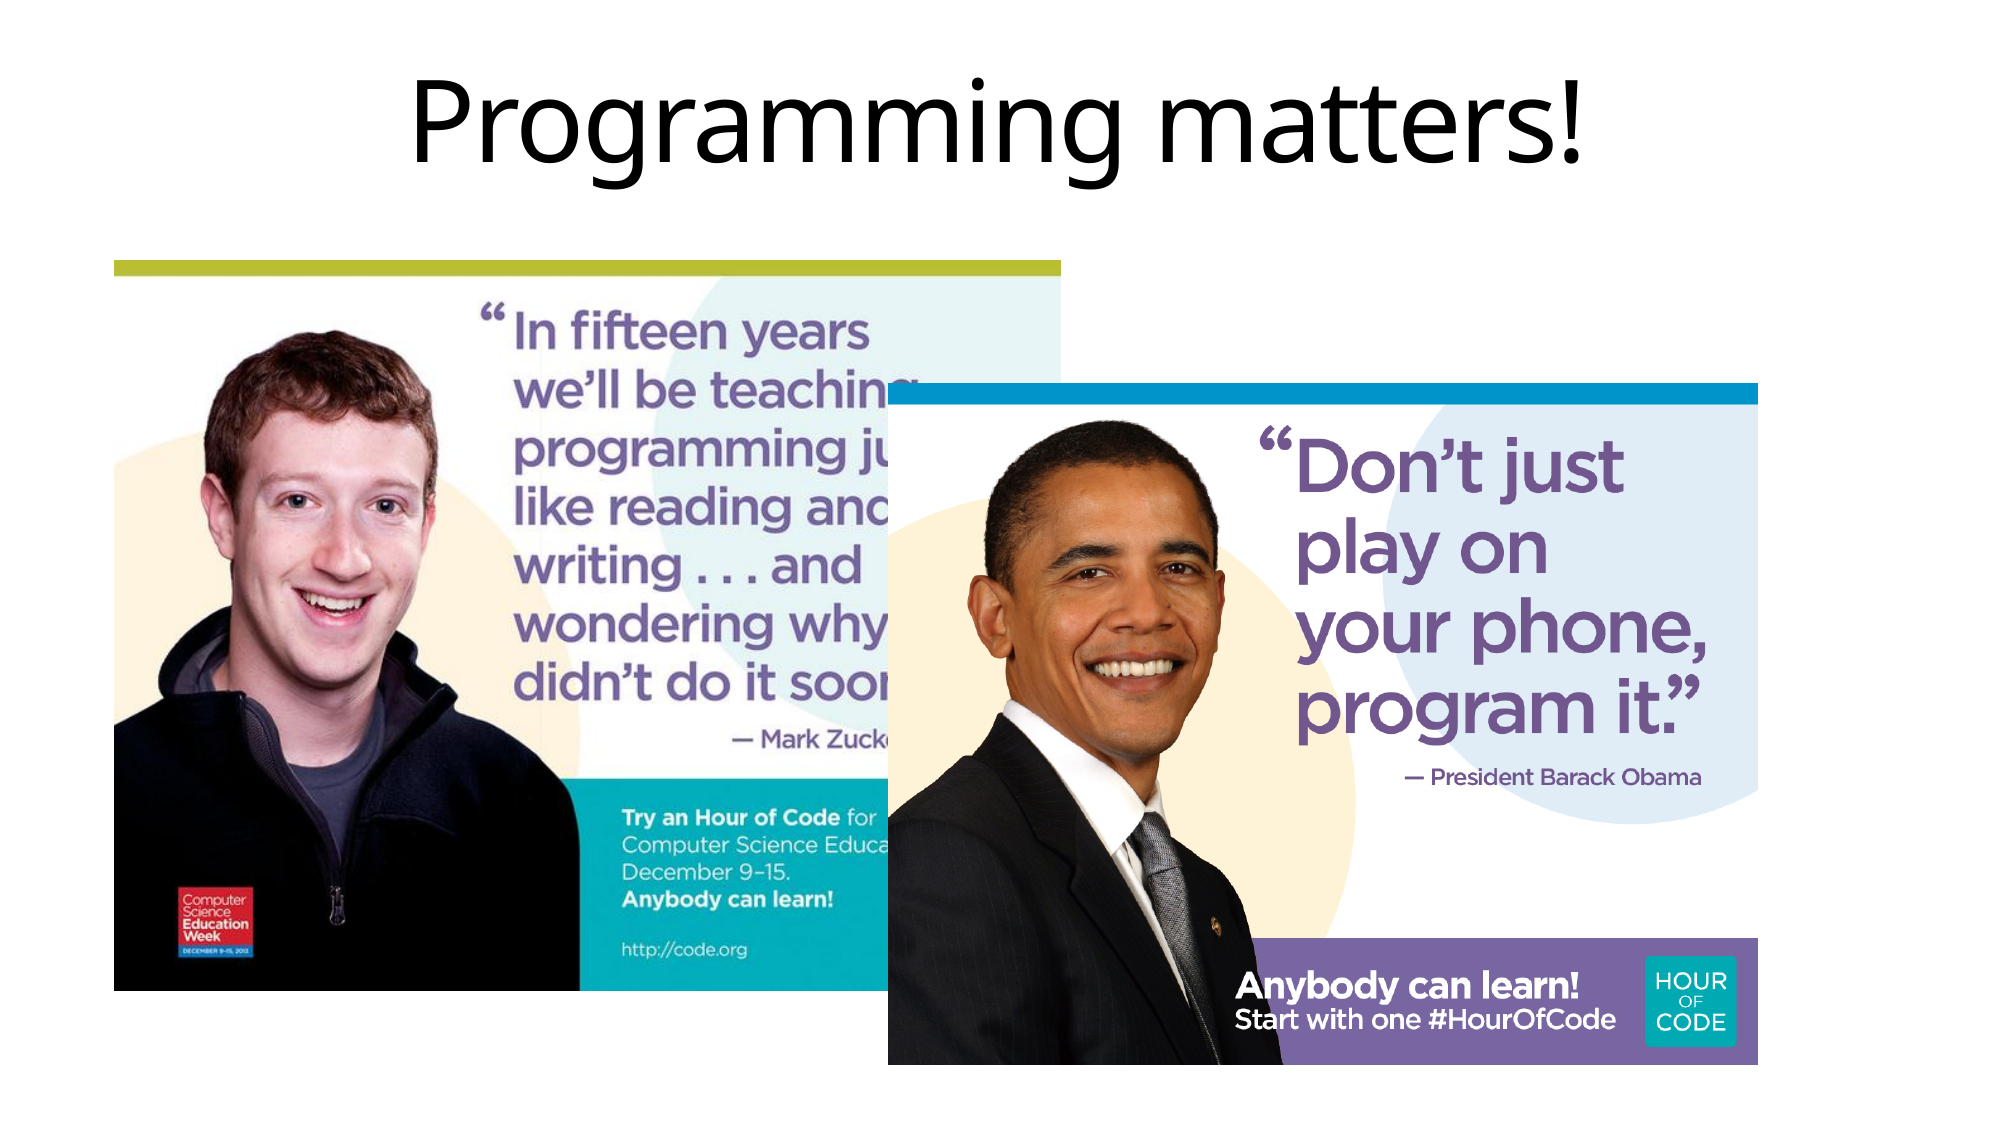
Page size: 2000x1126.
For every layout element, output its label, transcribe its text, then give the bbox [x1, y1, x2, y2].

picture [113, 260, 1759, 1065]
title Programming matters! [80, 63, 1913, 188]
